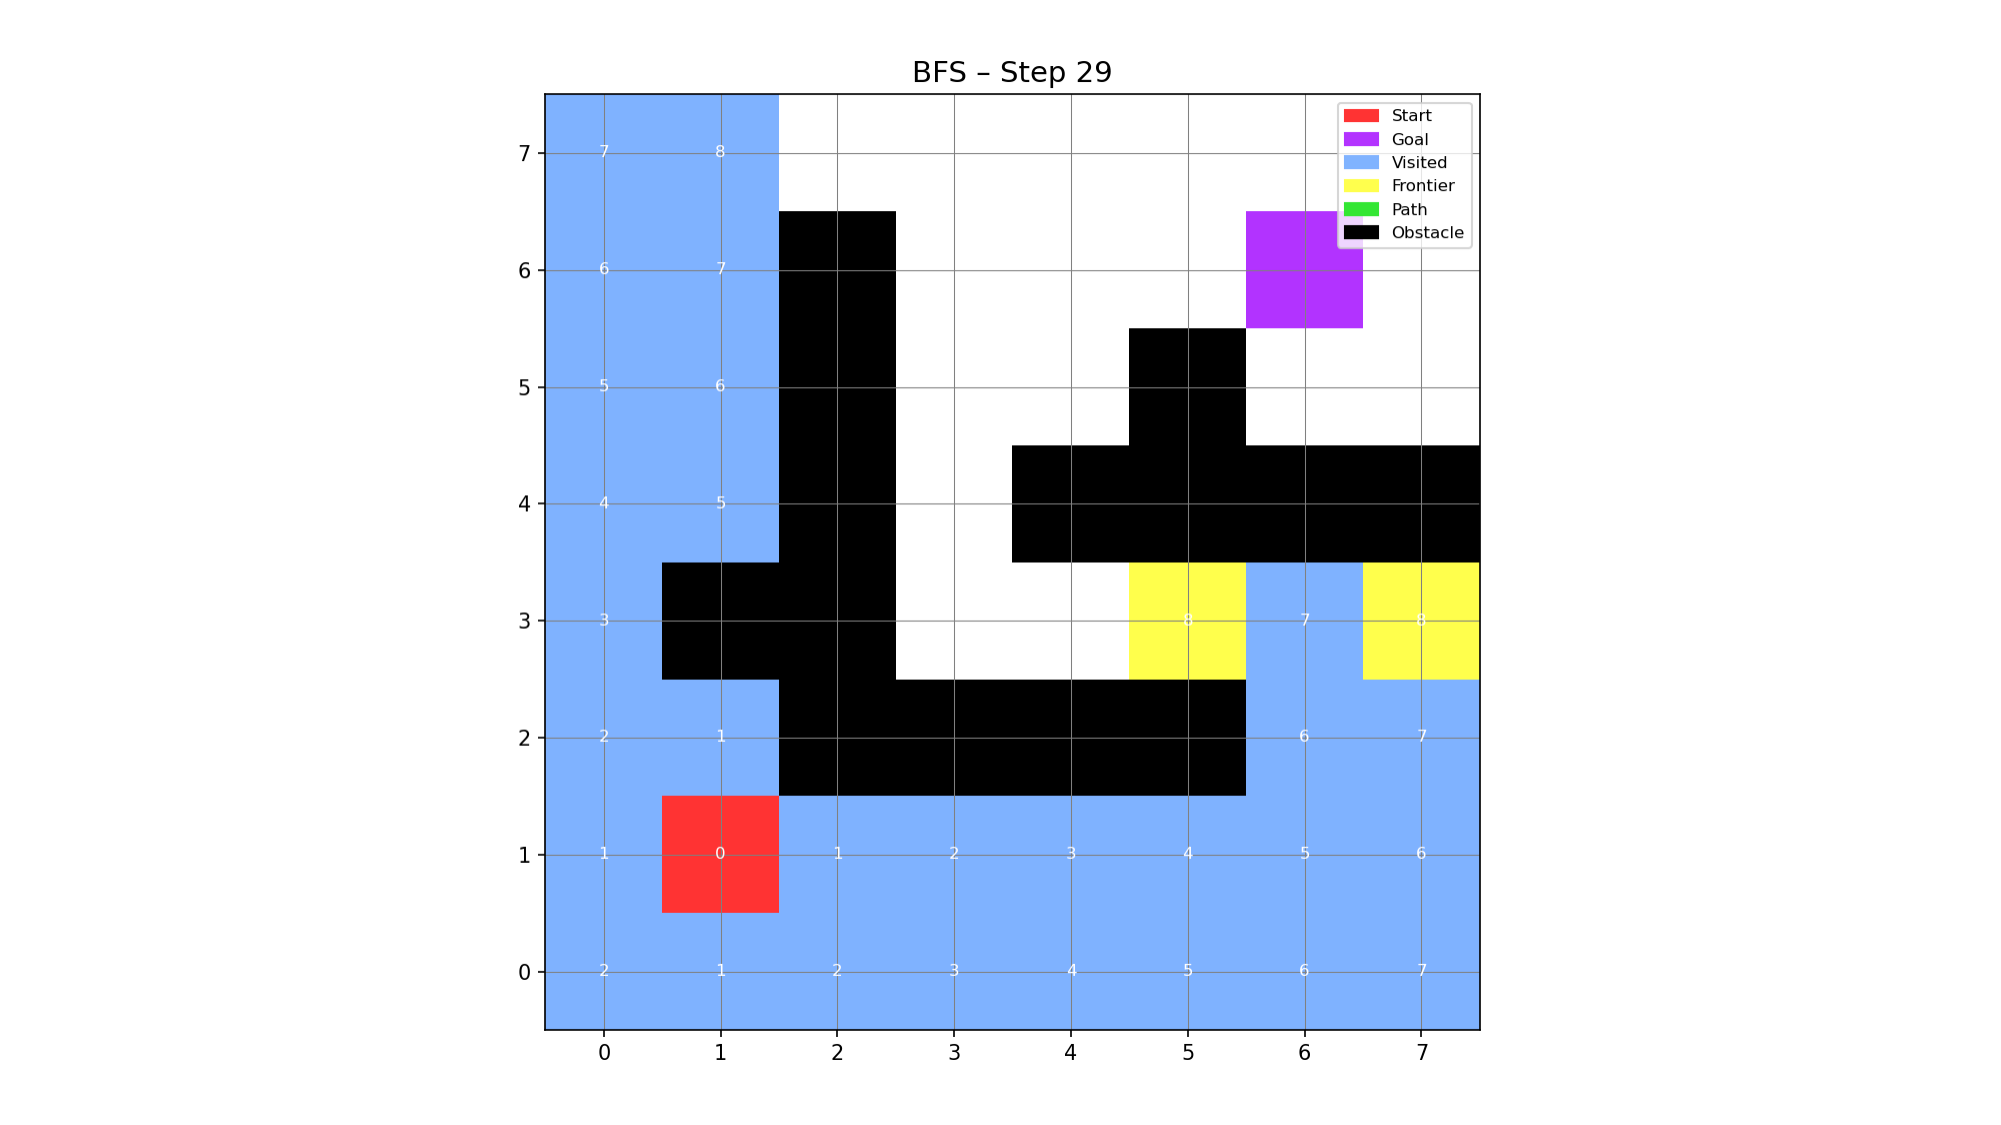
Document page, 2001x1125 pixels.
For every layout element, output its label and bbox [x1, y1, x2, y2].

picture [474, 37, 1526, 1088]
